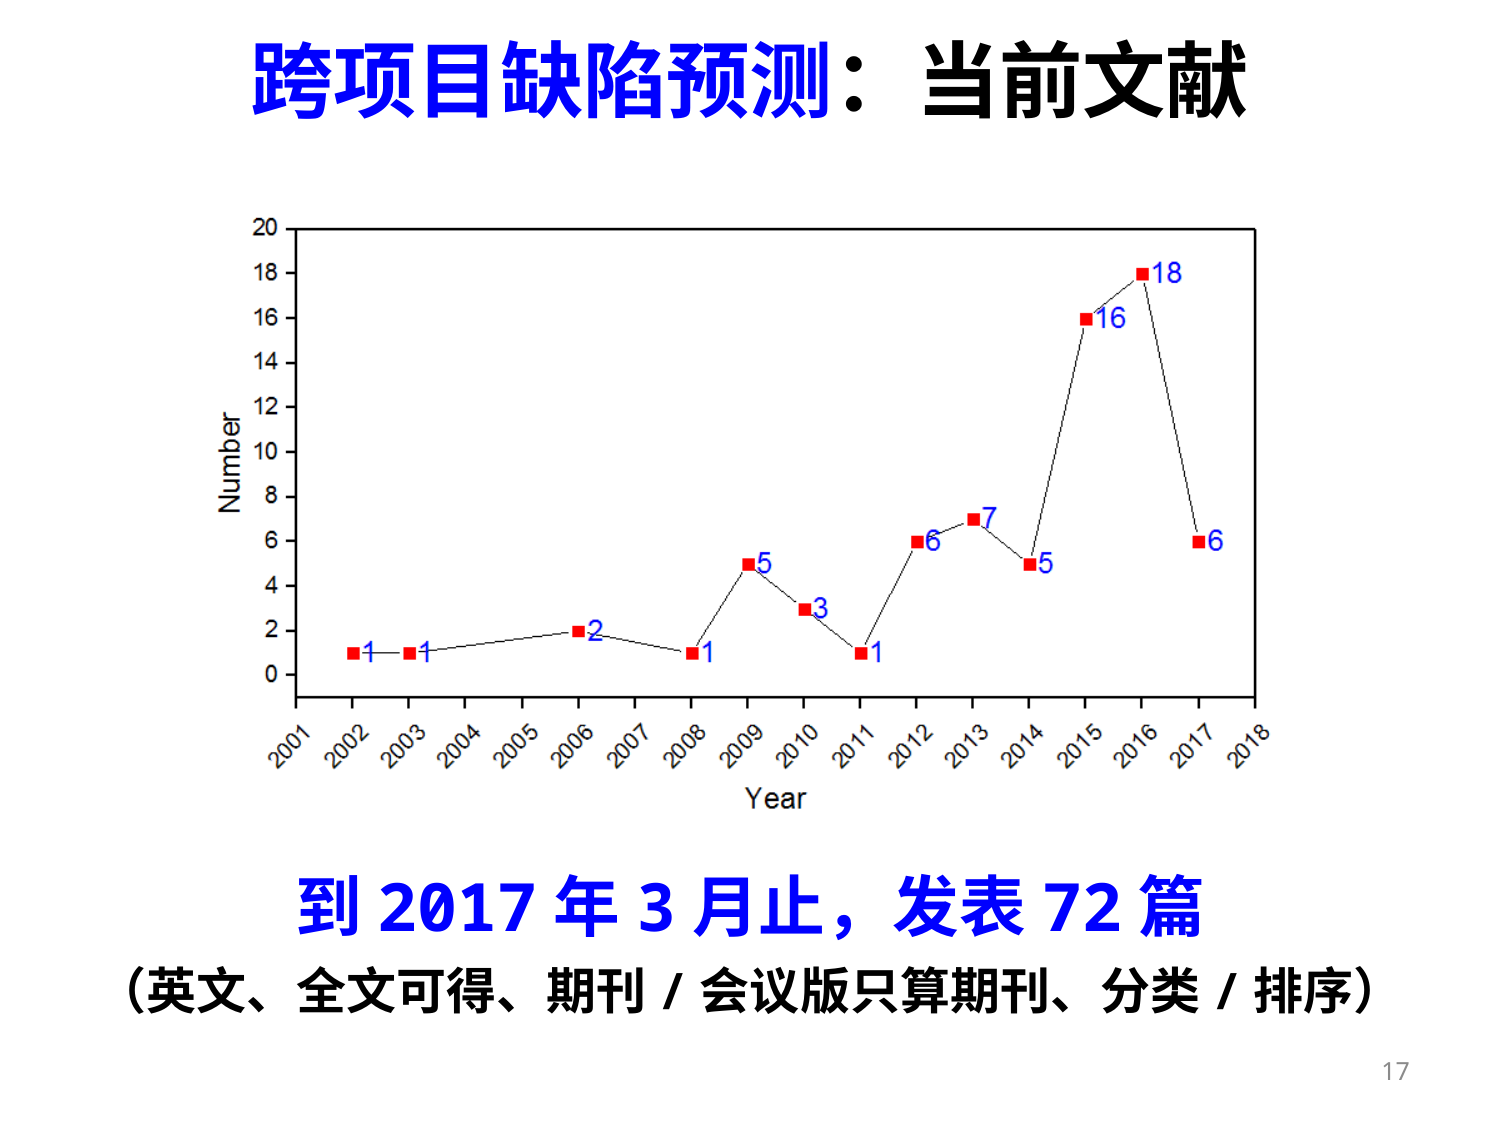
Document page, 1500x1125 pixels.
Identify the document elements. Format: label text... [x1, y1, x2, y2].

text_box 到2017年3月止，发表72篇 （英文、全文可得、期刊/会议版只算期刊、分类/排序） [60, 819, 1440, 1045]
slide_number 17 [1074, 1042, 1425, 1103]
text_box 跨项目缺陷预测：当前文献 [235, 21, 1265, 136]
picture [190, 208, 1310, 826]
